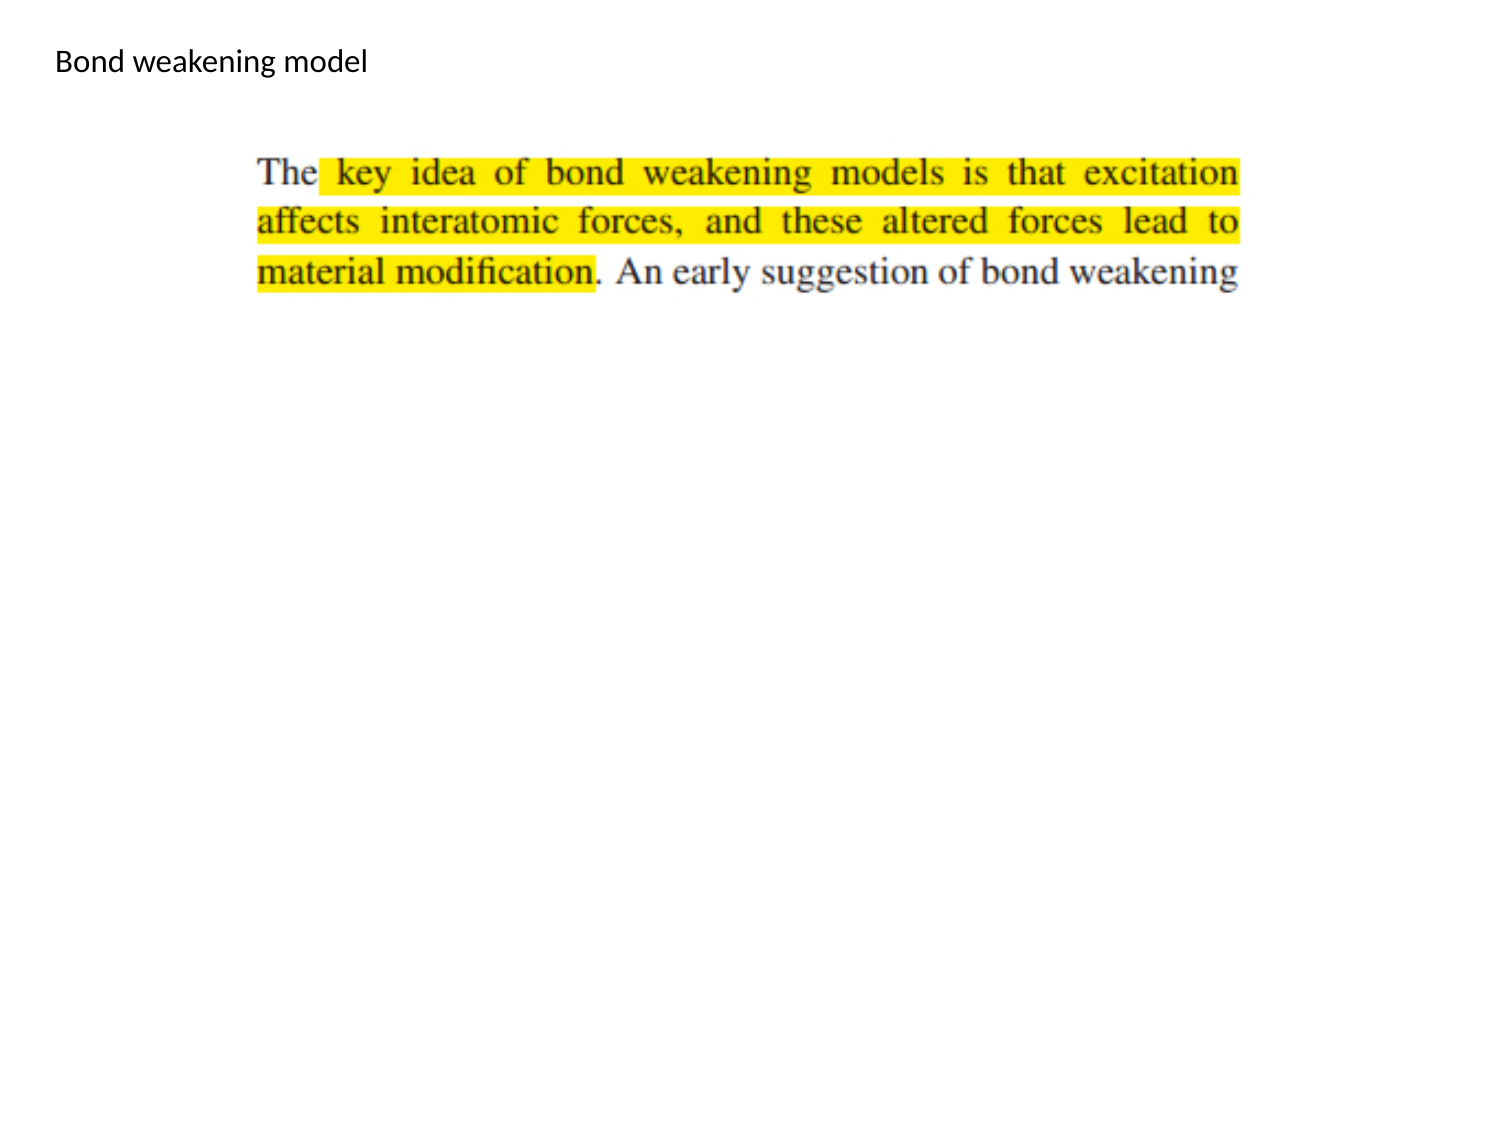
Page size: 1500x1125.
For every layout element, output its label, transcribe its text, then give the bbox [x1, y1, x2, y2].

title Bond weakening model [40, 36, 1500, 88]
picture [236, 141, 1256, 302]
